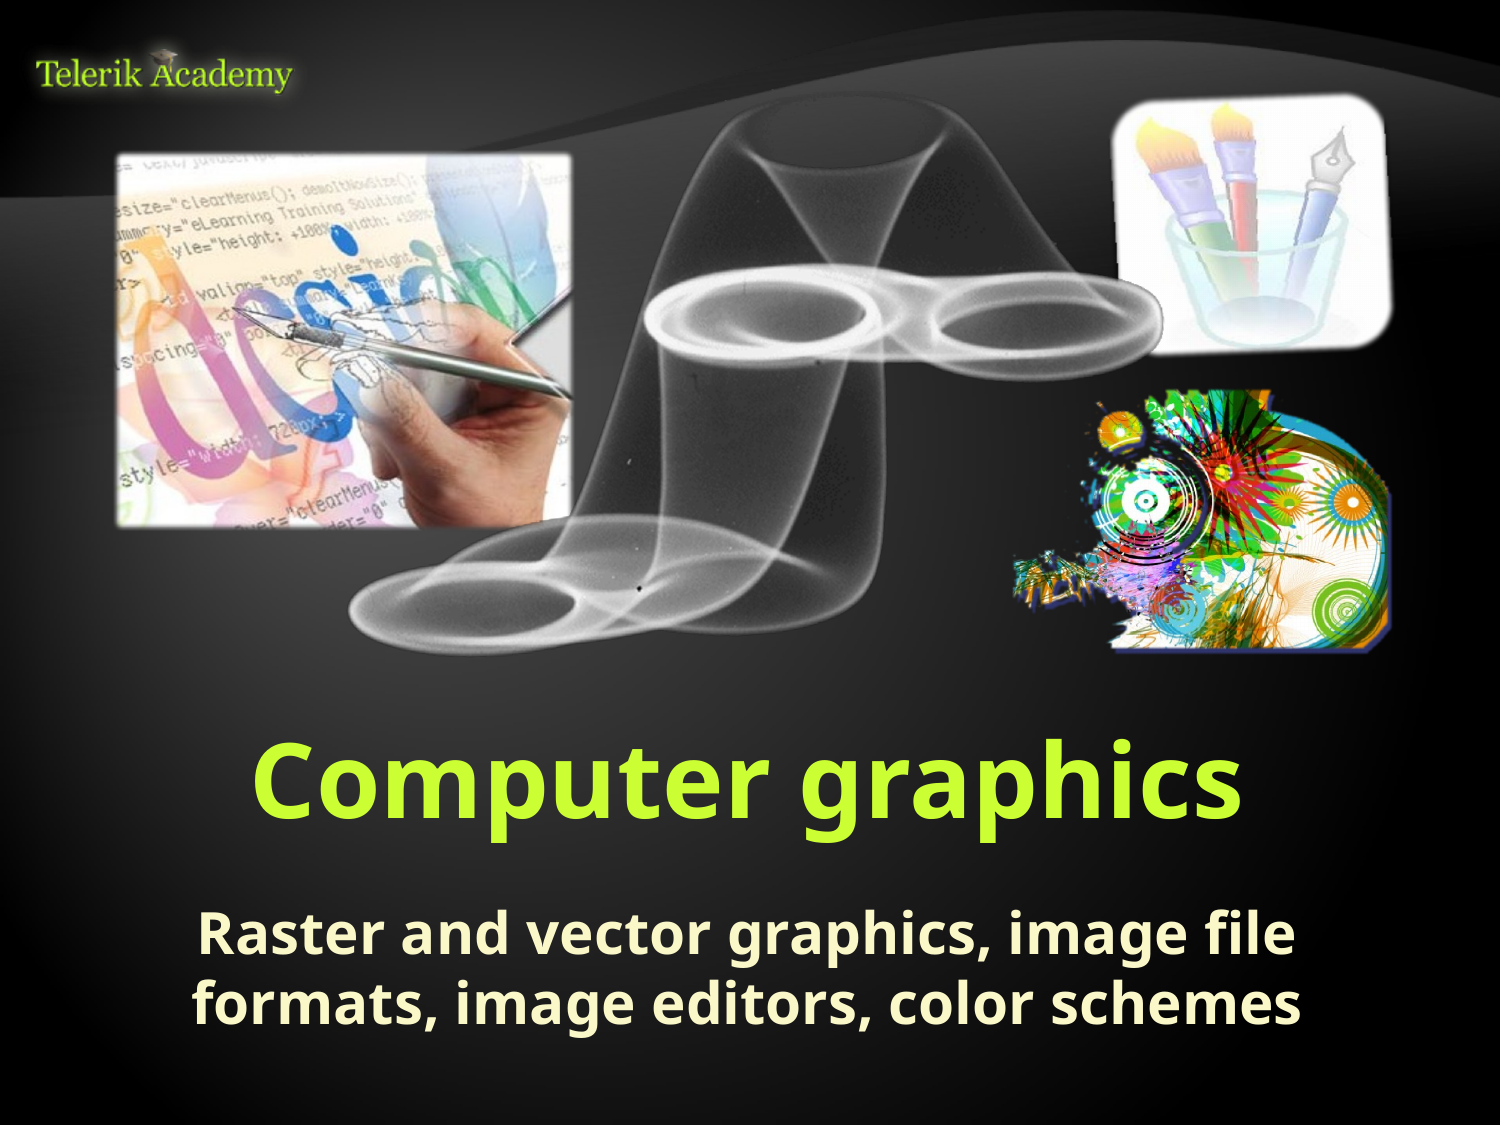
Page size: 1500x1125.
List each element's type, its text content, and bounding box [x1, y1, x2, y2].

title Computer graphics [97, 725, 1398, 838]
subtitle Raster and vector graphics, image file formats, image editors, color schemes [97, 894, 1398, 1038]
picture [0, 0, 1500, 1125]
